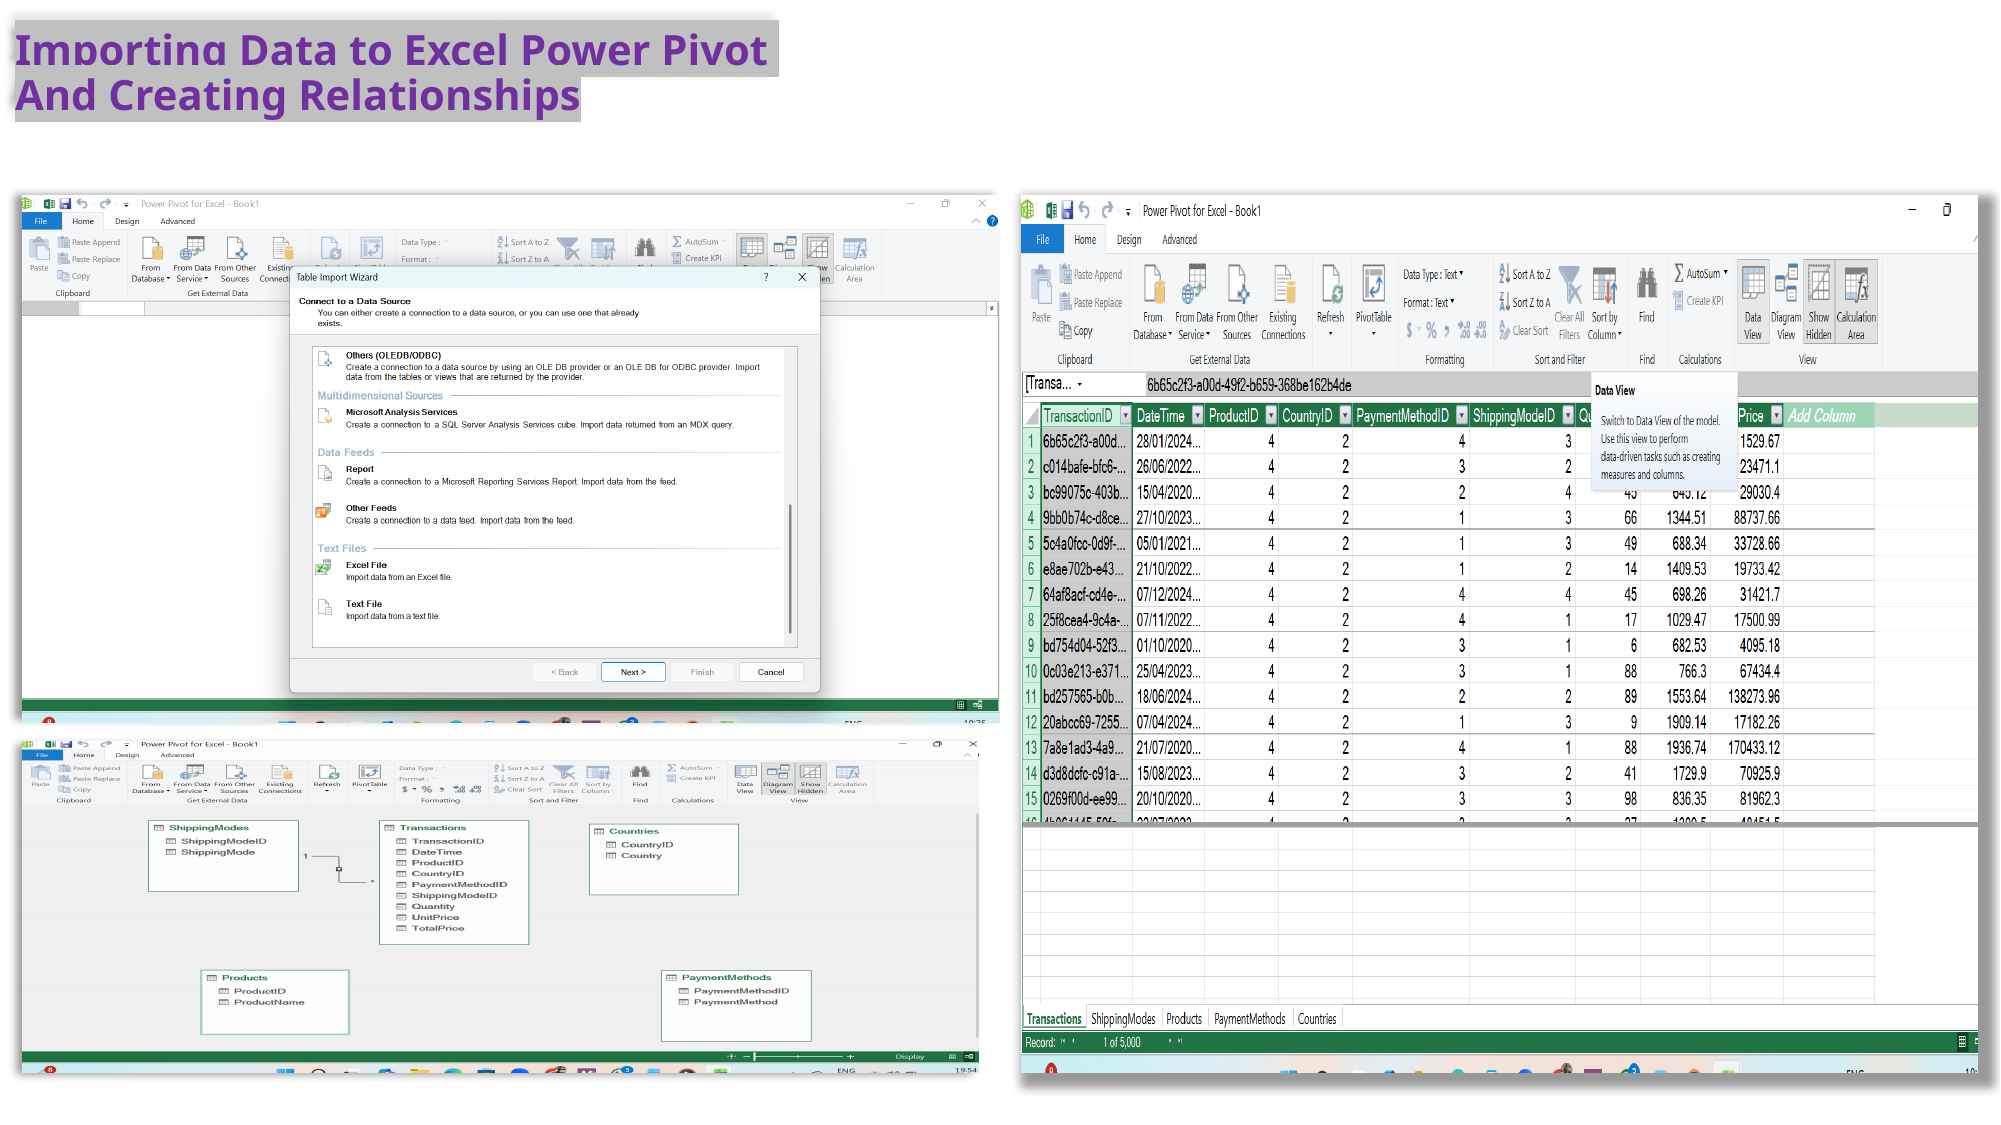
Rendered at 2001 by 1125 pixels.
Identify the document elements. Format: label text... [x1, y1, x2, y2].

title Importing Data to Excel Power Pivot And Creating Relationships [0, 18, 1647, 130]
picture [21, 195, 1001, 723]
picture [21, 740, 980, 1074]
picture [1020, 195, 1978, 1074]
